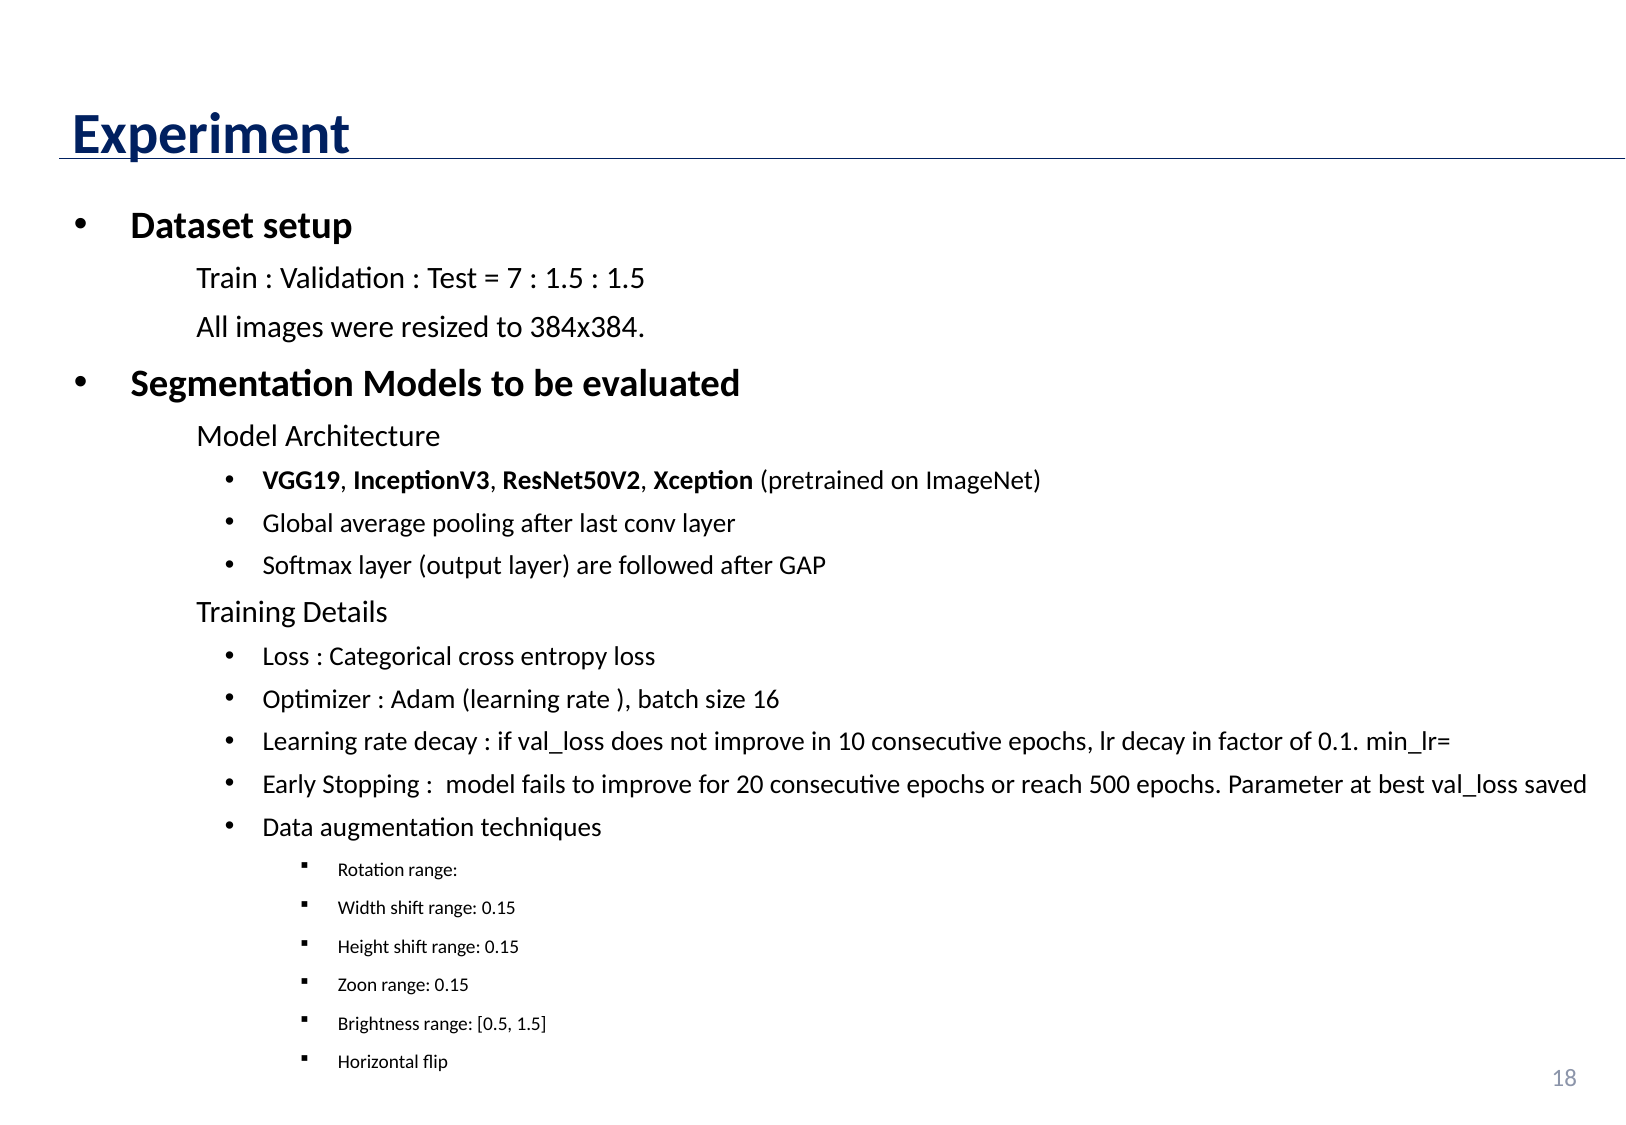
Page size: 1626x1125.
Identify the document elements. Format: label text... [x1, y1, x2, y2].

text_box Experiment [57, 54, 1625, 136]
slide_number 18 [1212, 1046, 1593, 1107]
